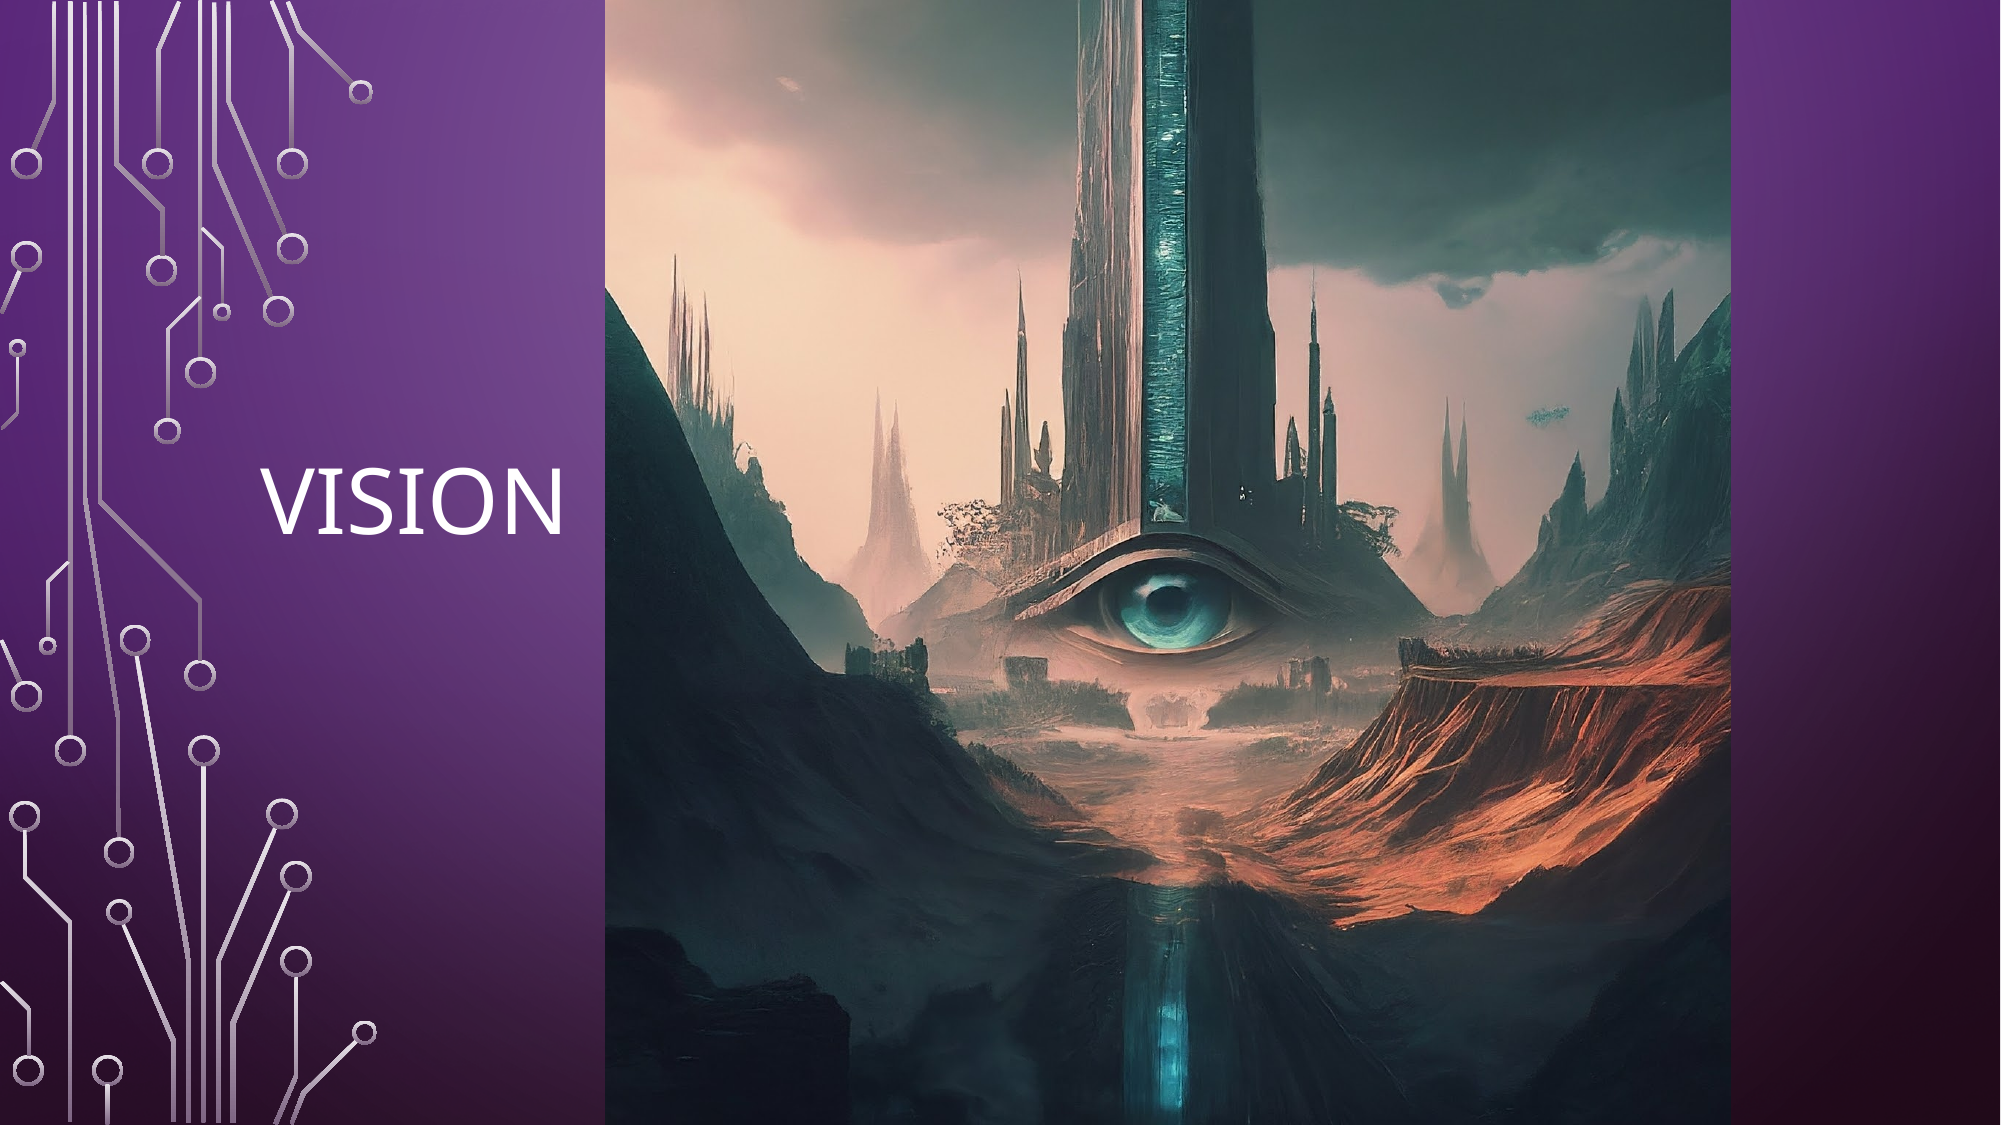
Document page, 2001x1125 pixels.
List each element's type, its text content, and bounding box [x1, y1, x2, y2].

picture [604, 0, 1731, 1125]
title Vision [245, 431, 604, 563]
